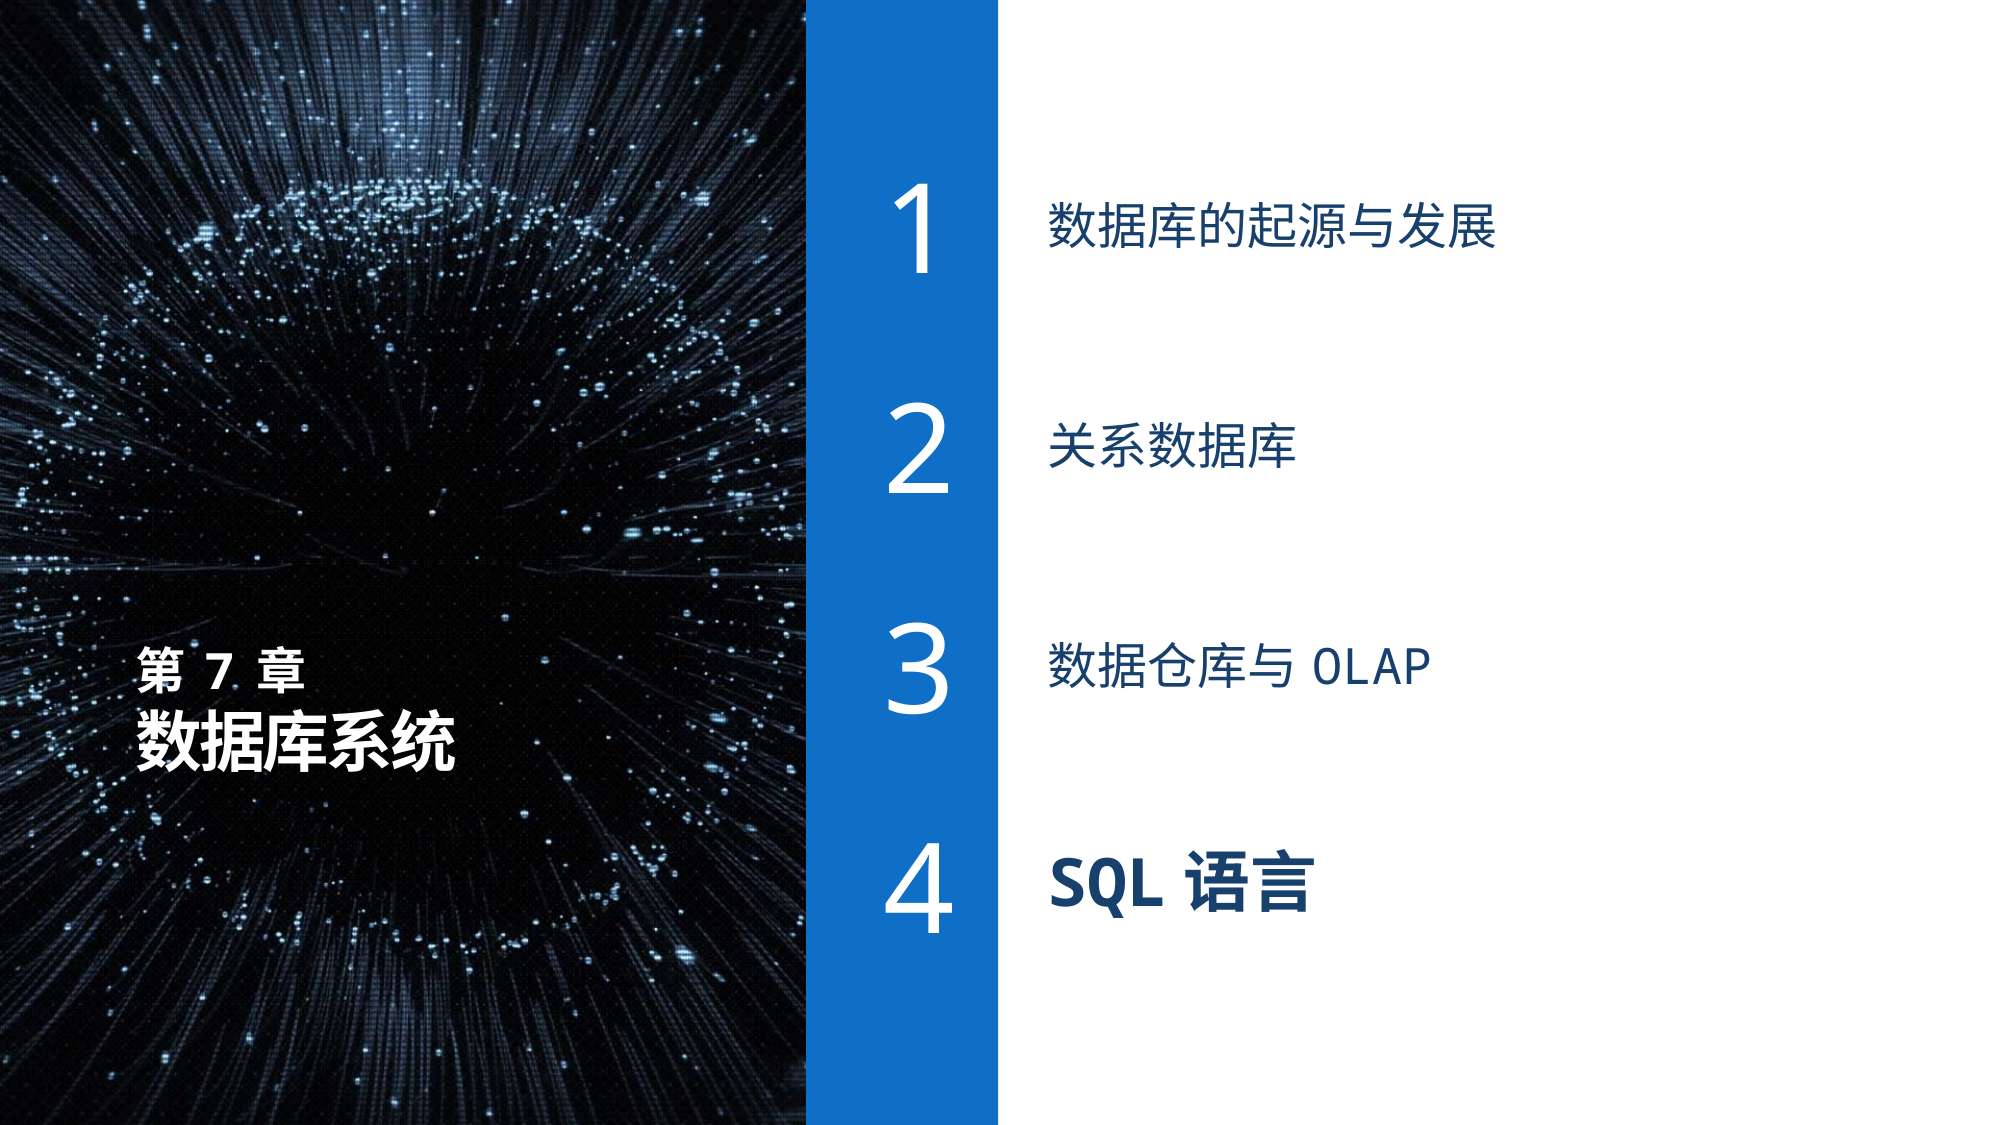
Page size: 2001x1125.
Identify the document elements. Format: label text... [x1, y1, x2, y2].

list 数据库的起源与发展 [1032, 163, 1821, 287]
list 数据仓库与OLAP [1032, 602, 1821, 727]
list 3 [833, 610, 956, 735]
list 关系数据库 [1032, 382, 1821, 507]
list SQL语言 [1032, 822, 1821, 947]
list 1 [833, 171, 956, 295]
picture [0, 0, 806, 1125]
list 2 [833, 390, 956, 515]
list 4 [833, 830, 956, 955]
